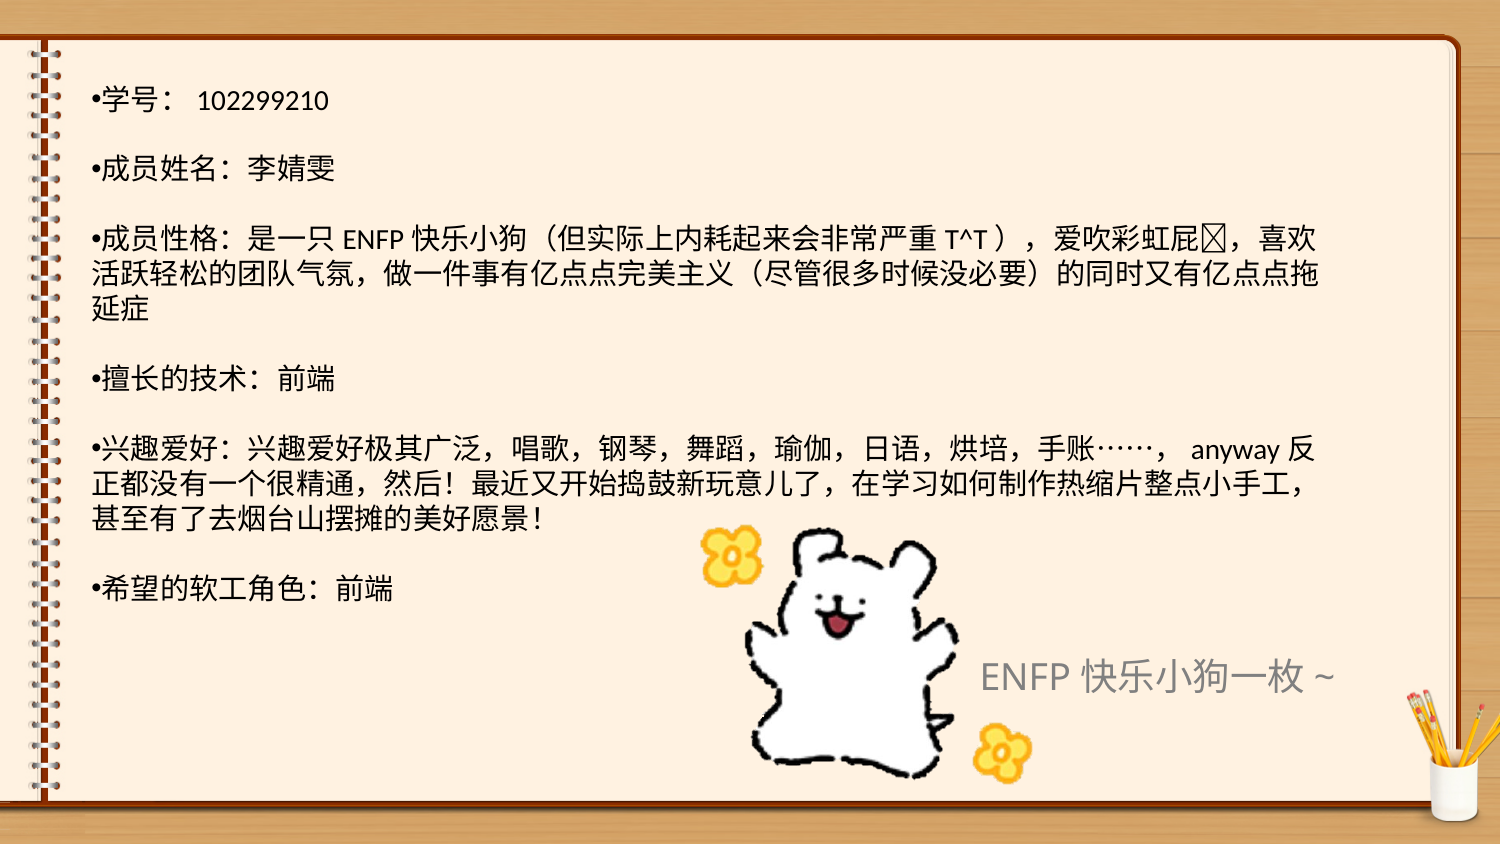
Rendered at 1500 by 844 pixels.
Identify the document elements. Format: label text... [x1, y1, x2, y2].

text_box 学号：102299210 成员姓名：李婧雯 成员性格：是一只ENFP快乐小狗（但实际上内耗起来会非常严重T^T），爱吹彩虹屁🌈，喜欢活跃轻松的团队气氛，做一件事有亿点点完美主义（尽管很多时候没必要）的同时又有亿点点拖延症 擅长的技术：前端 兴趣爱好：兴趣爱好极其广泛，唱歌，钢琴，舞蹈，瑜伽，日语，烘培，手账……，anyway反正都没有一个很精通，然后！最近又开始捣鼓新玩意儿了，在学习如何制作热缩片整点小手工，甚至有了去烟台山摆摊的美好愿景！ 希望的软工角色：前端 [76, 73, 1353, 613]
text_box ENFP快乐小狗一枚~ [1097, 634, 1365, 706]
picture [0, 0, 1500, 844]
